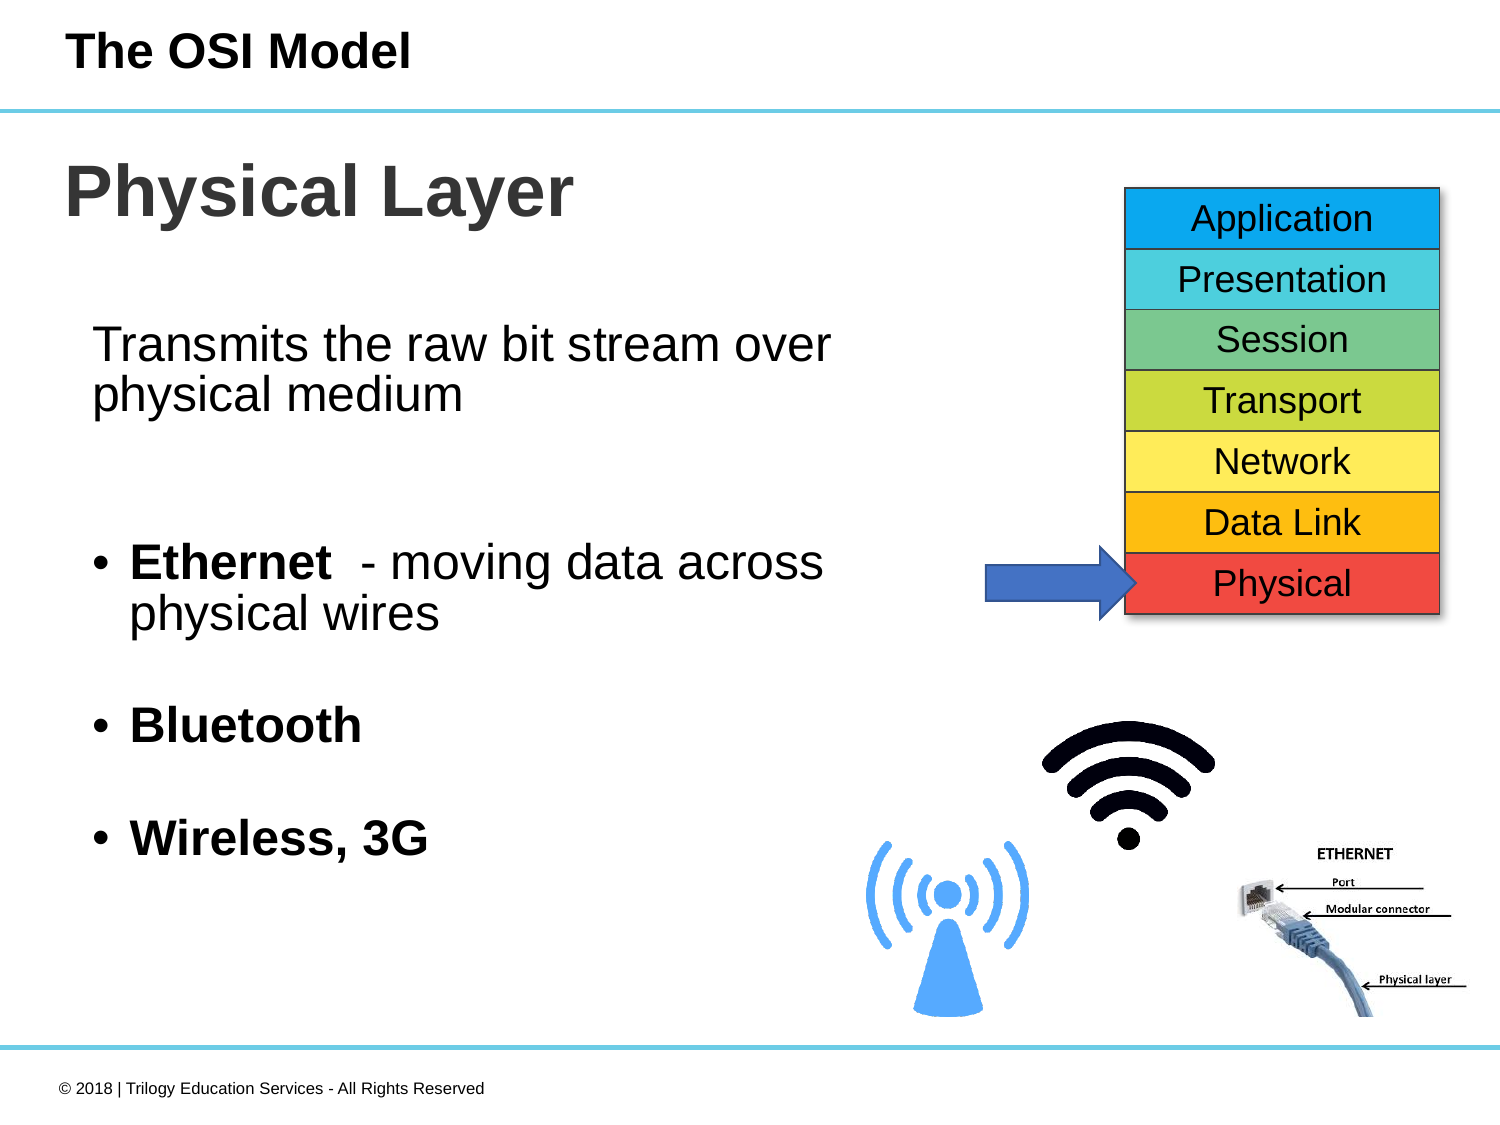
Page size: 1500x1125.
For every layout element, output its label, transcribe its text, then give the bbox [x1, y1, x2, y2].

text_box Physical Layer [50, 149, 1196, 280]
table_cell Network [1126, 432, 1439, 491]
table_cell Session [1126, 310, 1439, 369]
text_box [984, 544, 1138, 622]
table_cell Physical [1126, 554, 1439, 613]
title The OSI Model [50, 0, 1288, 108]
picture [1041, 721, 1215, 850]
text_box Transmits the raw bit stream over physical medium Ethernet - moving data across physical wires Bluetooth Wireless, 3G [77, 313, 925, 996]
table_header Application [1196, 189, 1439, 248]
table_cell Transport [1126, 371, 1439, 430]
table_cell Presentation [1126, 250, 1439, 309]
table_cell Data Link [1126, 493, 1439, 552]
picture [1237, 841, 1472, 1017]
picture [866, 841, 1029, 1017]
